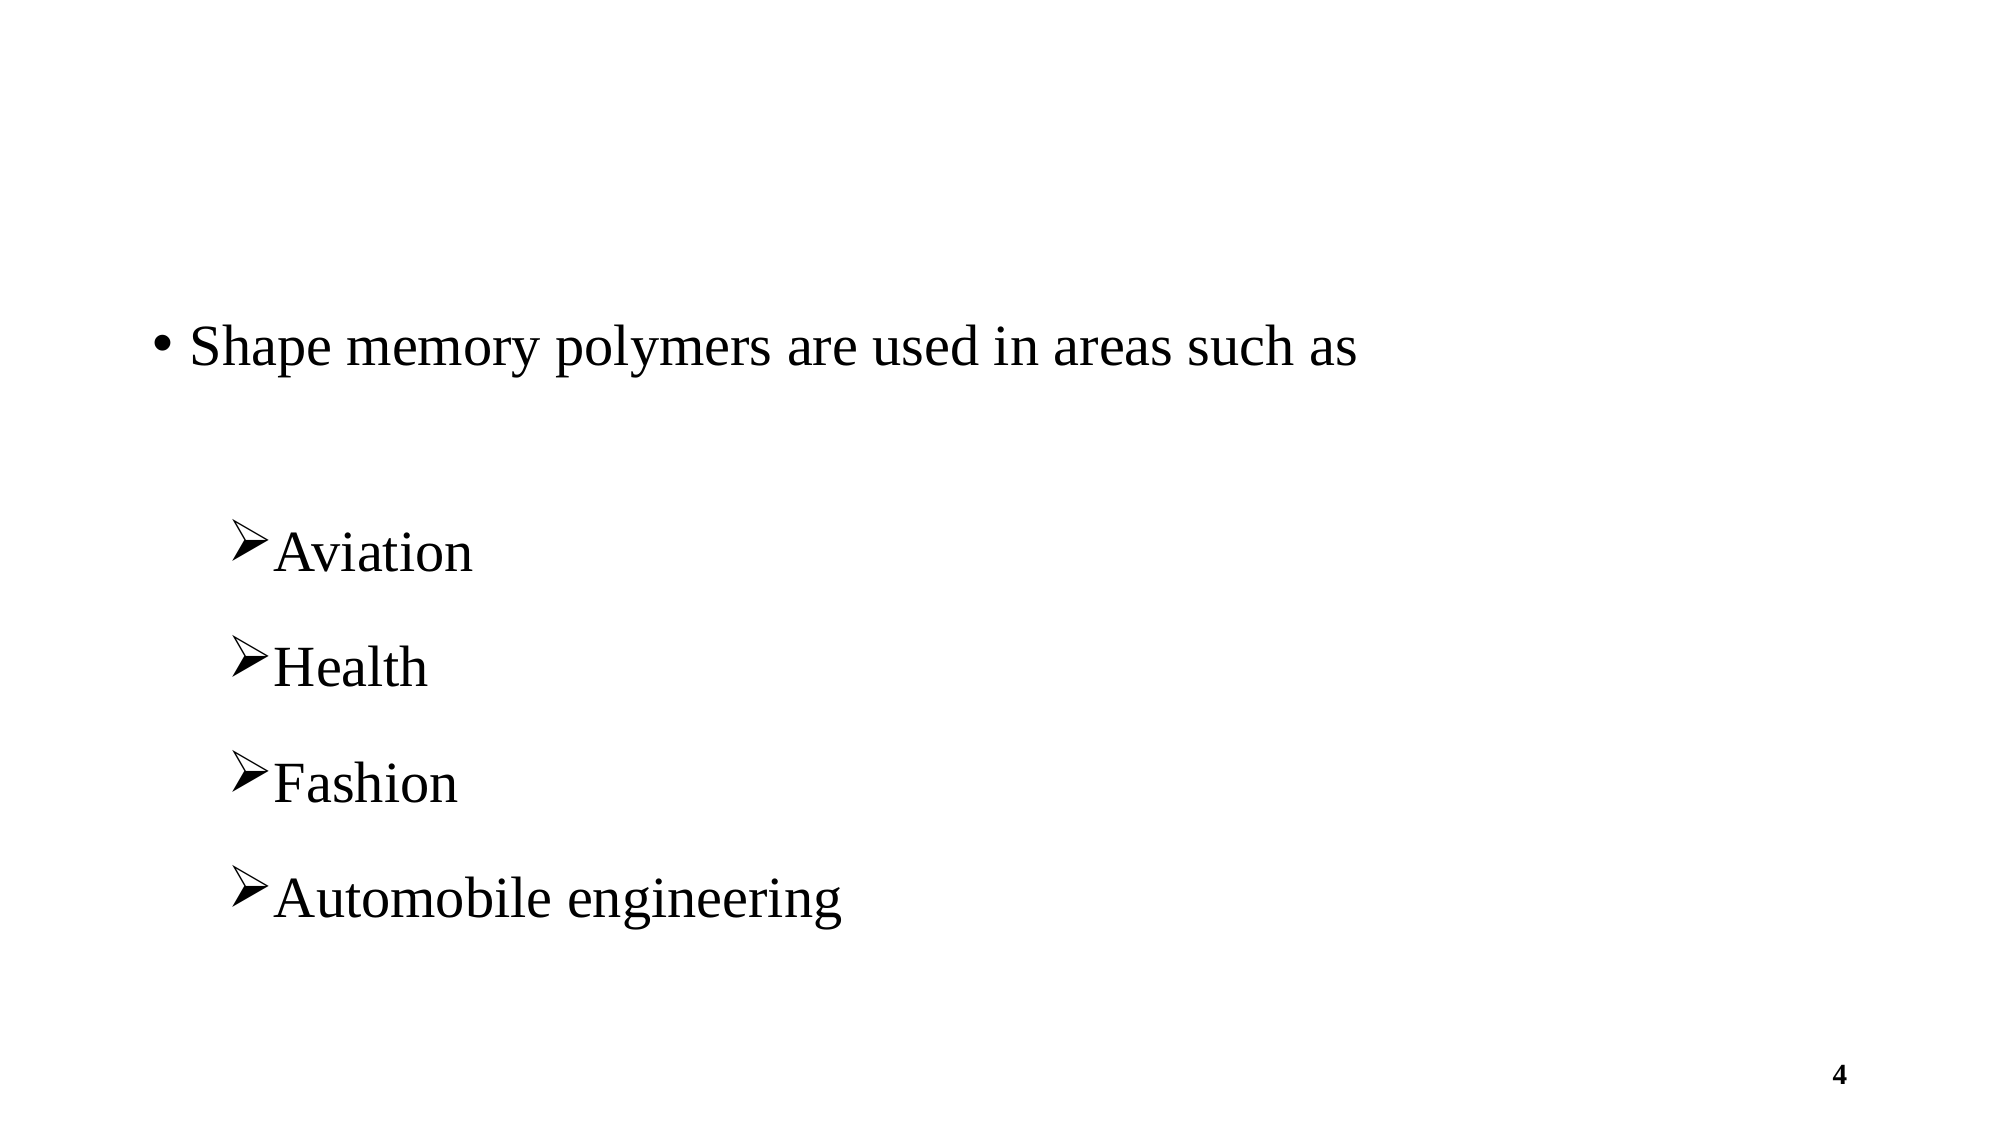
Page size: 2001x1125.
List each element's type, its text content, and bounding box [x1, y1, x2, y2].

slide_number 4 [1412, 1042, 1863, 1103]
list Shape memory polymers are used in areas such as Aviation Health Fashion Automobile engineering [137, 299, 1863, 1014]
